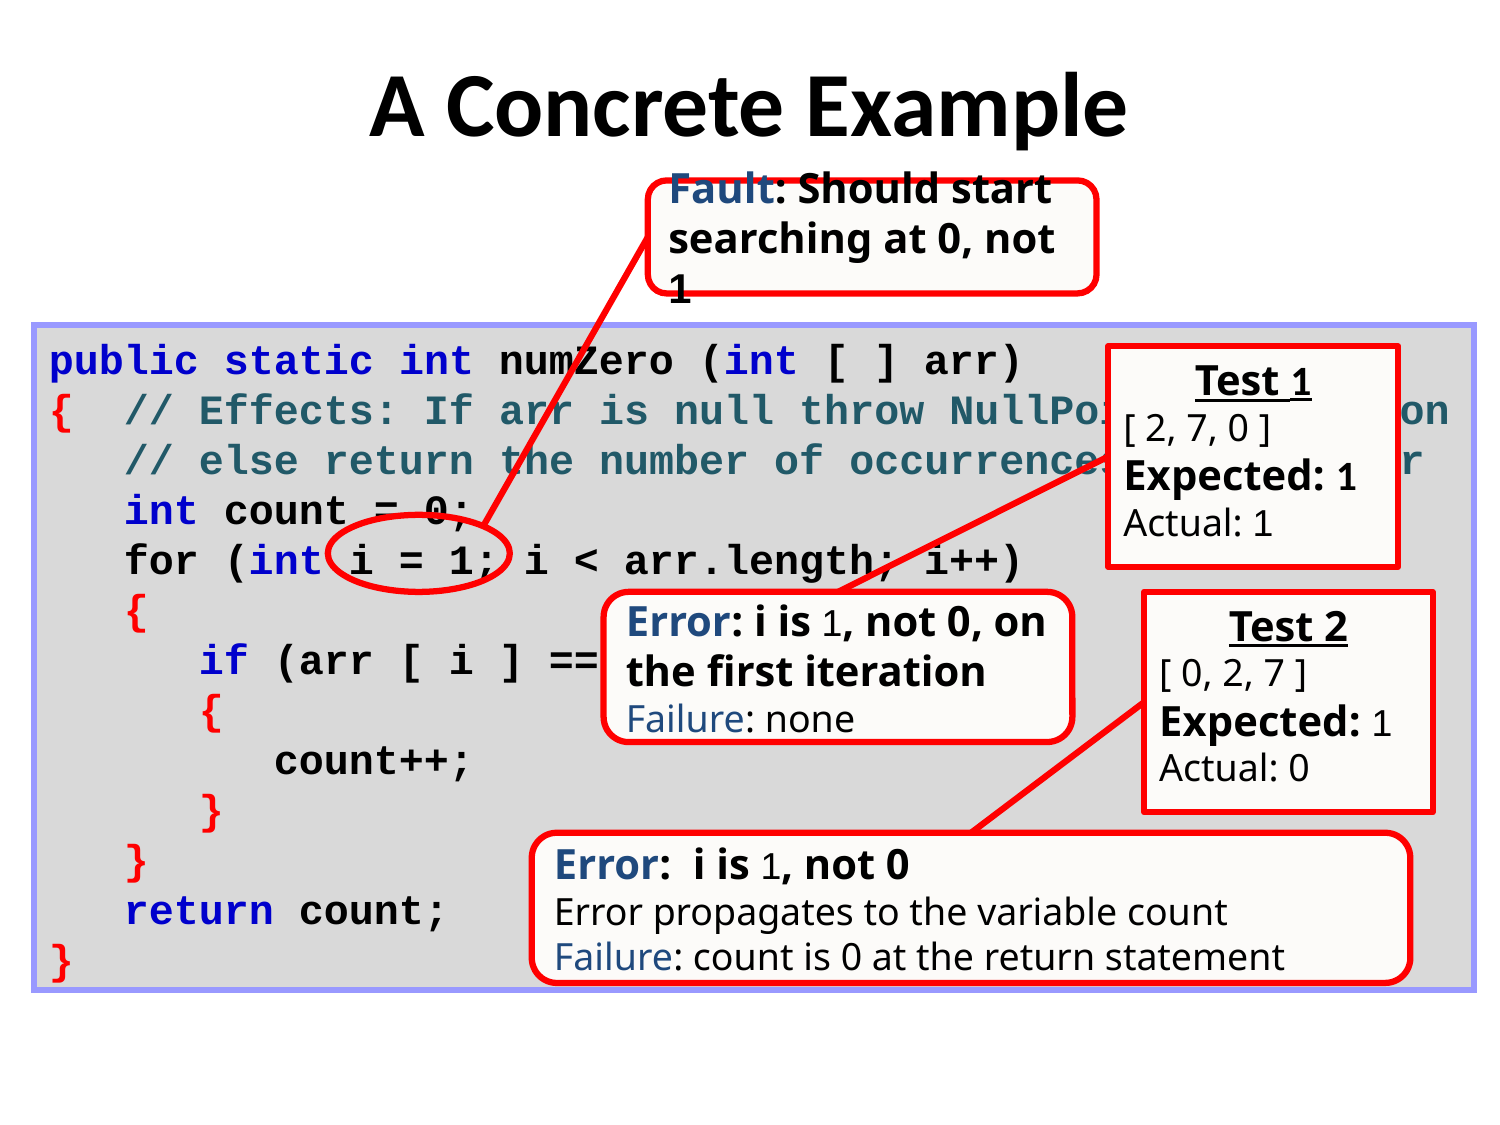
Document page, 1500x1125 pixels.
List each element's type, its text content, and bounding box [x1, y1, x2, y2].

text_box Test 2 [ 0, 2, 7 ] Expected: 1 Actual: 0 [1144, 591, 1433, 813]
text_box Error: i is 1, not 0 Error propagates to the variable count Failure: count is 0 at the return statement [531, 832, 1411, 983]
text_box Fault: Should start searching at 0, not 1 [647, 180, 1097, 294]
title A Concrete Example [75, 45, 1425, 156]
text_box public static int numZero (int [ ] arr) { // Effects: If arr is null throw NullPointerException // else return the number of occurrences of 0 in arr int count = 0; for (int i = 1; i < arr.length; i++) { if (arr [ i ] == 0) { count++; } } return count; } [33, 324, 1475, 991]
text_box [837, 456, 1109, 593]
text_box Test 1 [ 2, 7, 0 ] Expected: 1 Actual: 1 [1108, 346, 1399, 567]
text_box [483, 236, 649, 527]
text_box Error: i is 1, not 0, on the first iteration Failure: none [603, 591, 1073, 743]
text_box [327, 514, 510, 592]
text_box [970, 701, 1145, 834]
